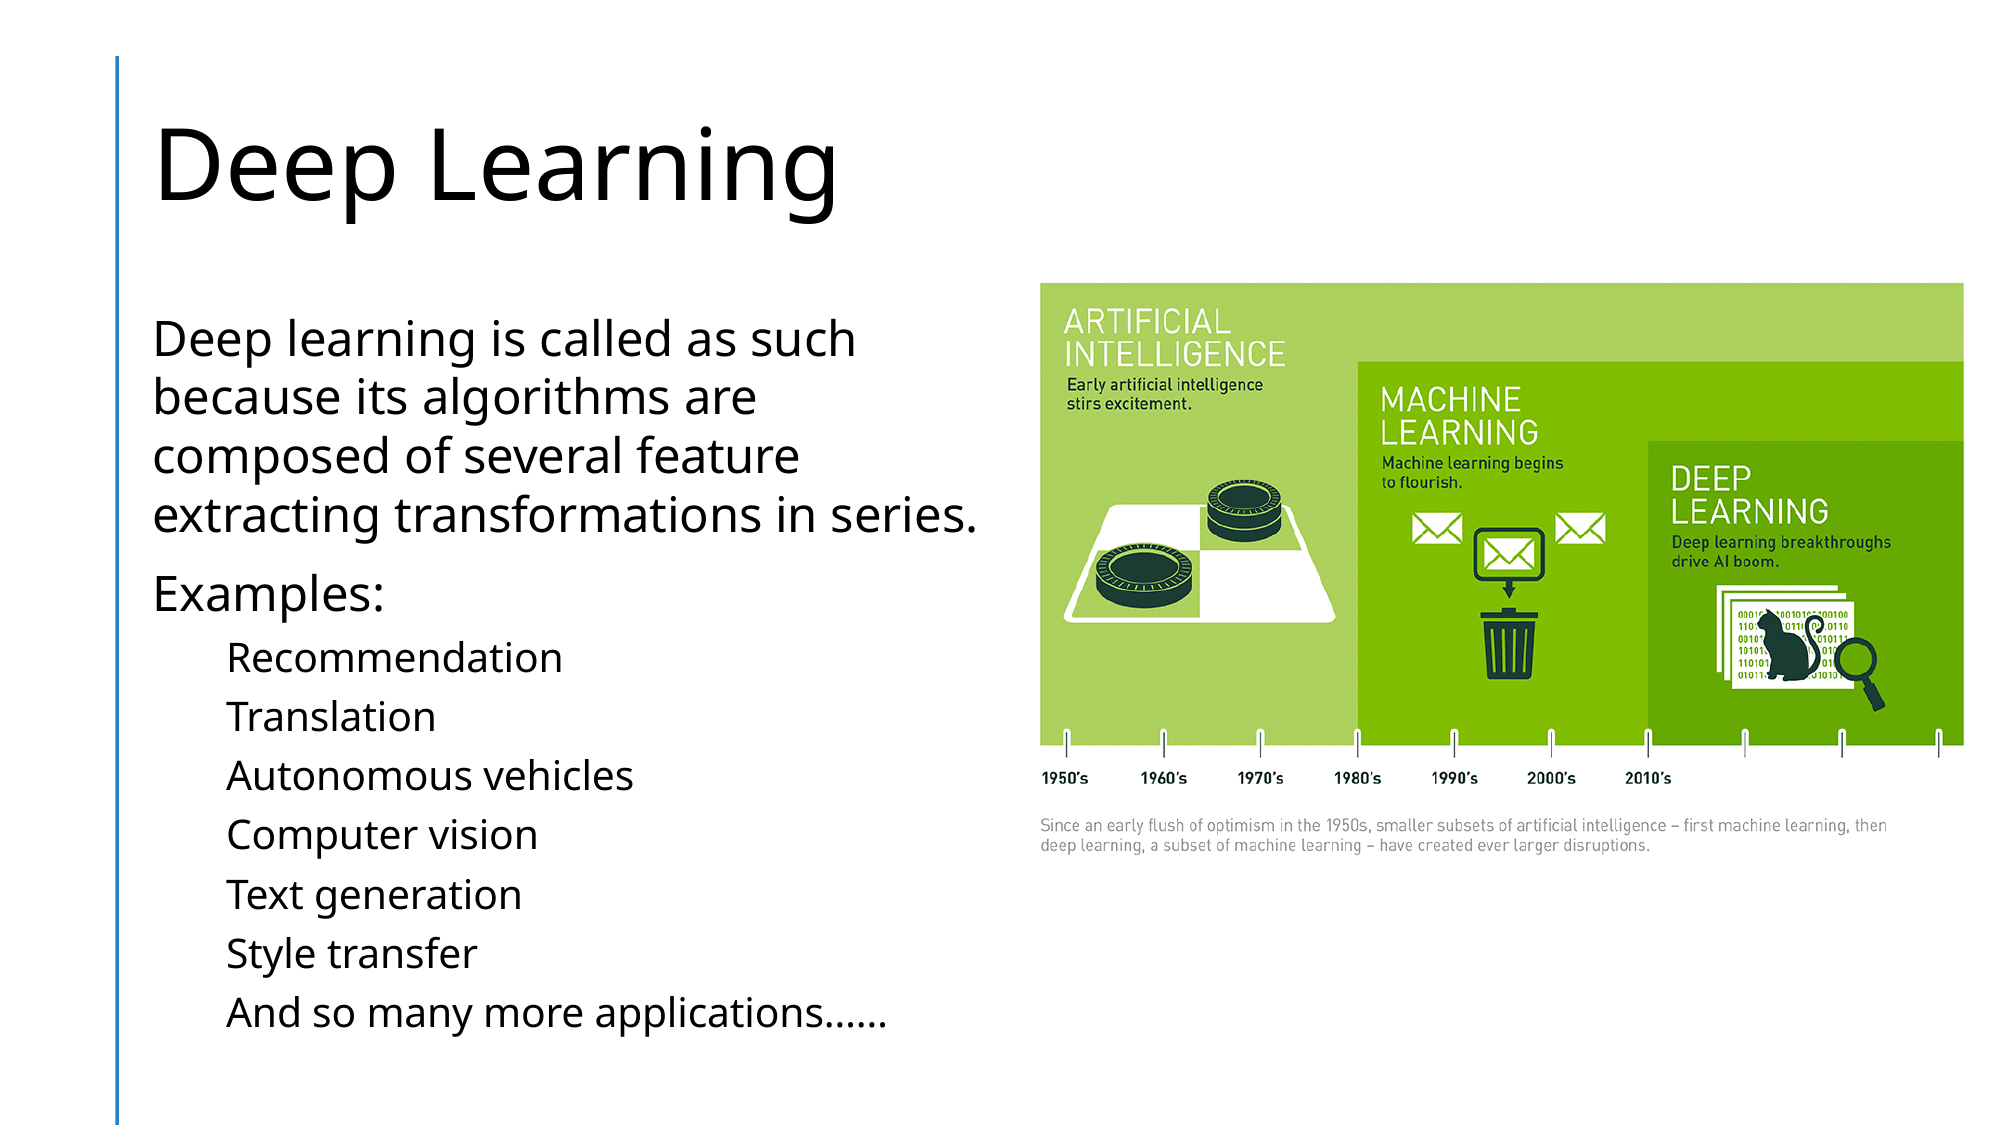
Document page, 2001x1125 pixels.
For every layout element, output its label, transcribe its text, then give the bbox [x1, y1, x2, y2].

list Deep learning is called as such because its algorithms are composed of several feature extracting transformations in series. Examples: Recommendation Translation Autonomous vehicles Computer vision Text generation Style transfer And so many more applications…… [137, 299, 1000, 1066]
picture [999, 231, 2000, 894]
title Deep Learning [137, 59, 1863, 278]
